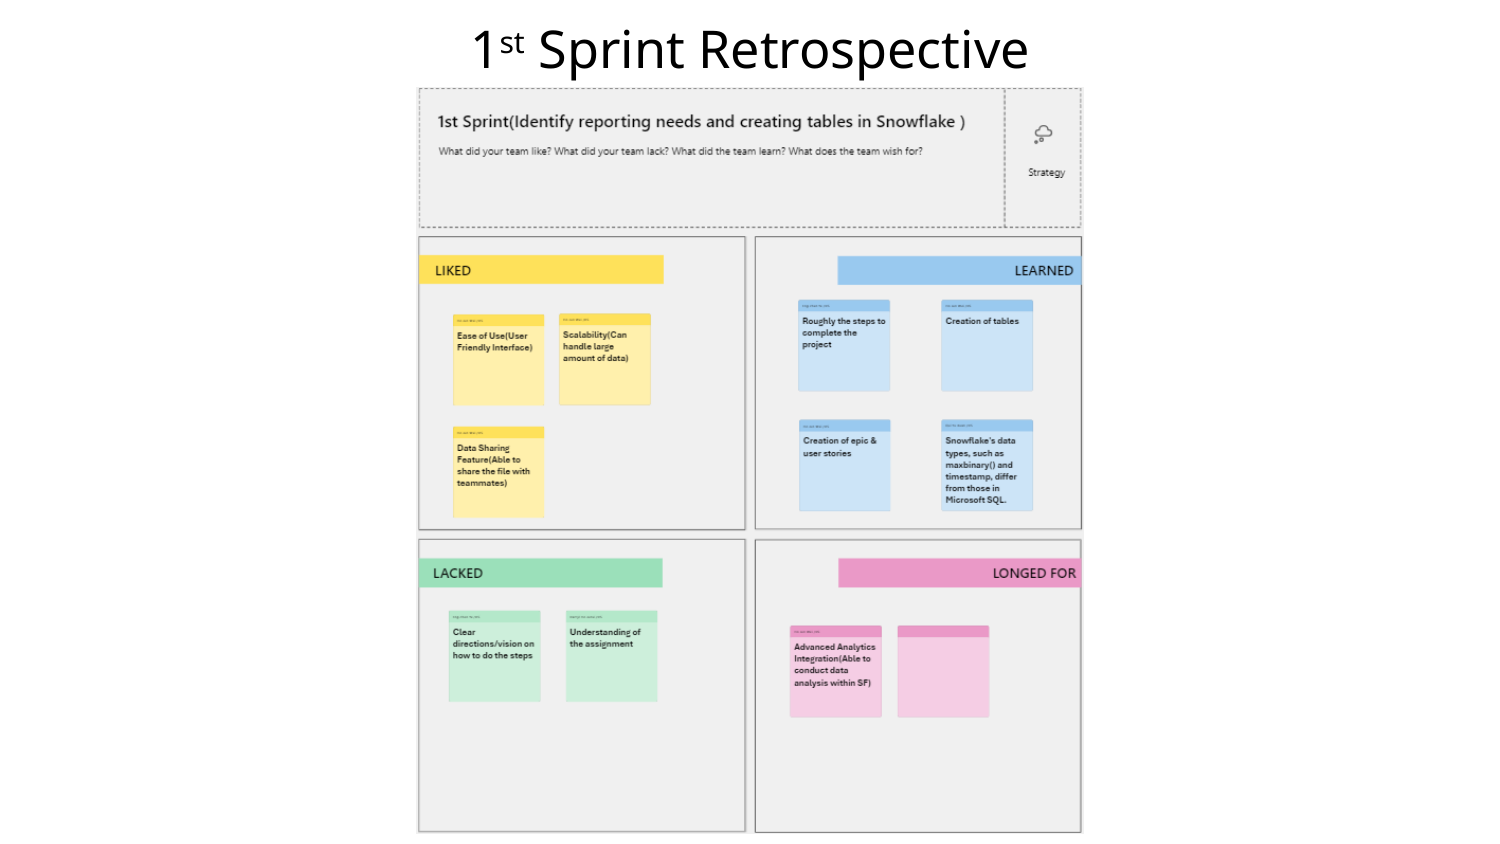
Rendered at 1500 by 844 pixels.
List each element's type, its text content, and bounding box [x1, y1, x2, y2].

picture [416, 87, 1084, 834]
title 1st Sprint Retrospective [77, 8, 1423, 88]
